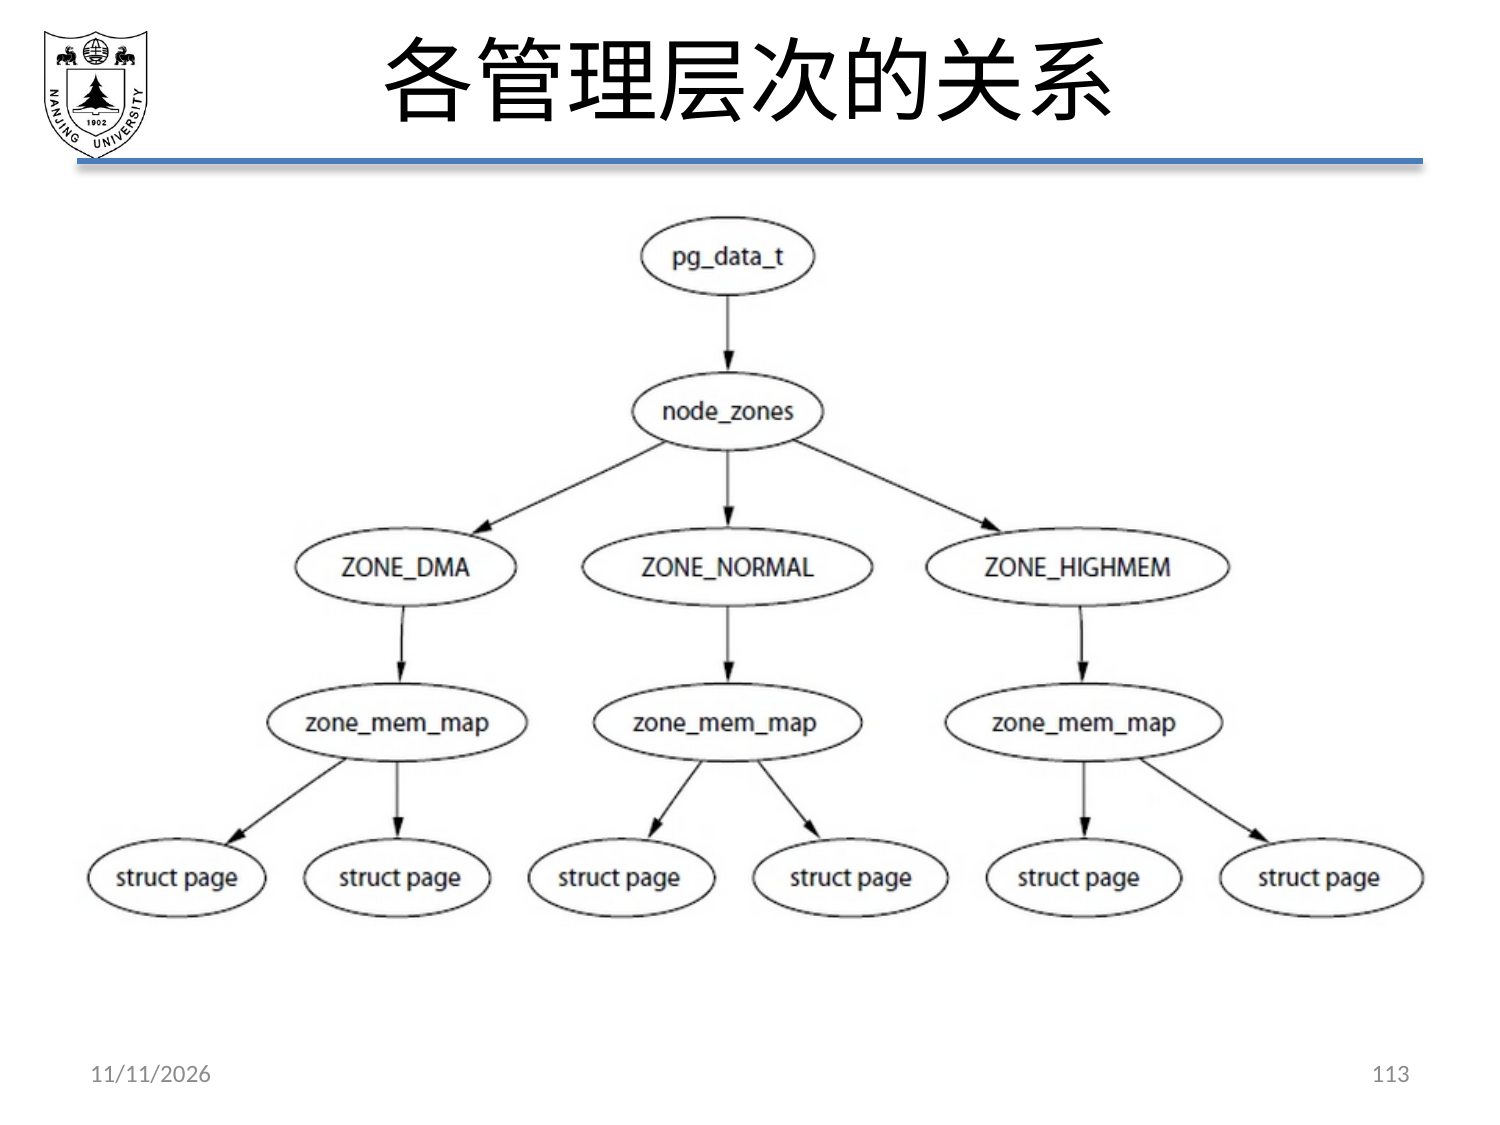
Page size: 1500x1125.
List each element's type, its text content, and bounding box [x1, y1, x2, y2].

picture [41, 30, 75, 161]
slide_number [75, 1042, 425, 1103]
slide_number 113 [1074, 1042, 1425, 1103]
title 各管理层次的关系 [75, 0, 1425, 161]
picture [68, 198, 1432, 927]
